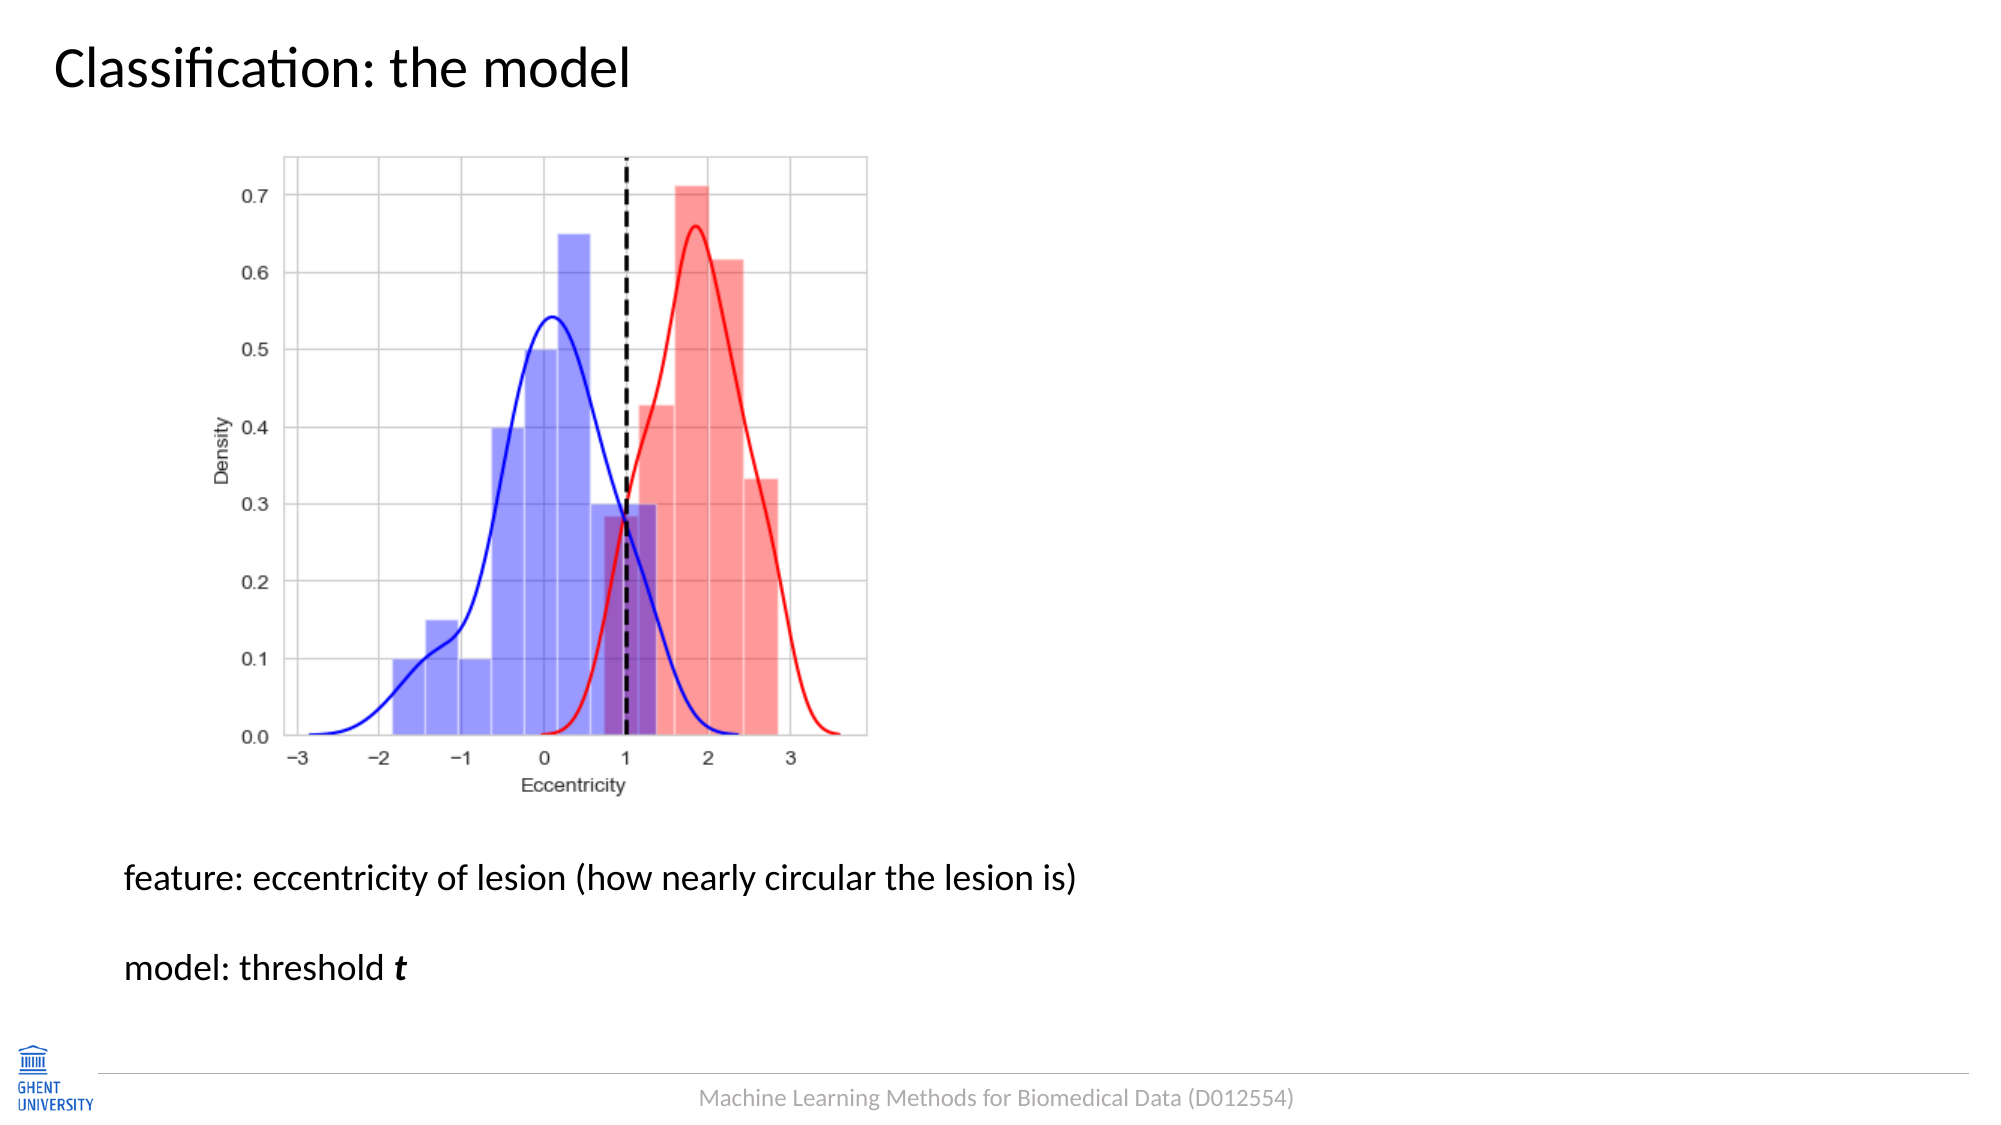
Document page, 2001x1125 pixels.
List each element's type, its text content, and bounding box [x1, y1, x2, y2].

text_box Machine Learning Methods for Biomedical Data (D012554) [10, 1074, 1990, 1120]
text_box Classification: the model [39, 21, 1967, 107]
picture [10, 1031, 101, 1118]
text_box feature: eccentricity of lesion (how nearly circular the lesion is) model: threshold t [109, 845, 1261, 995]
picture [198, 143, 880, 810]
